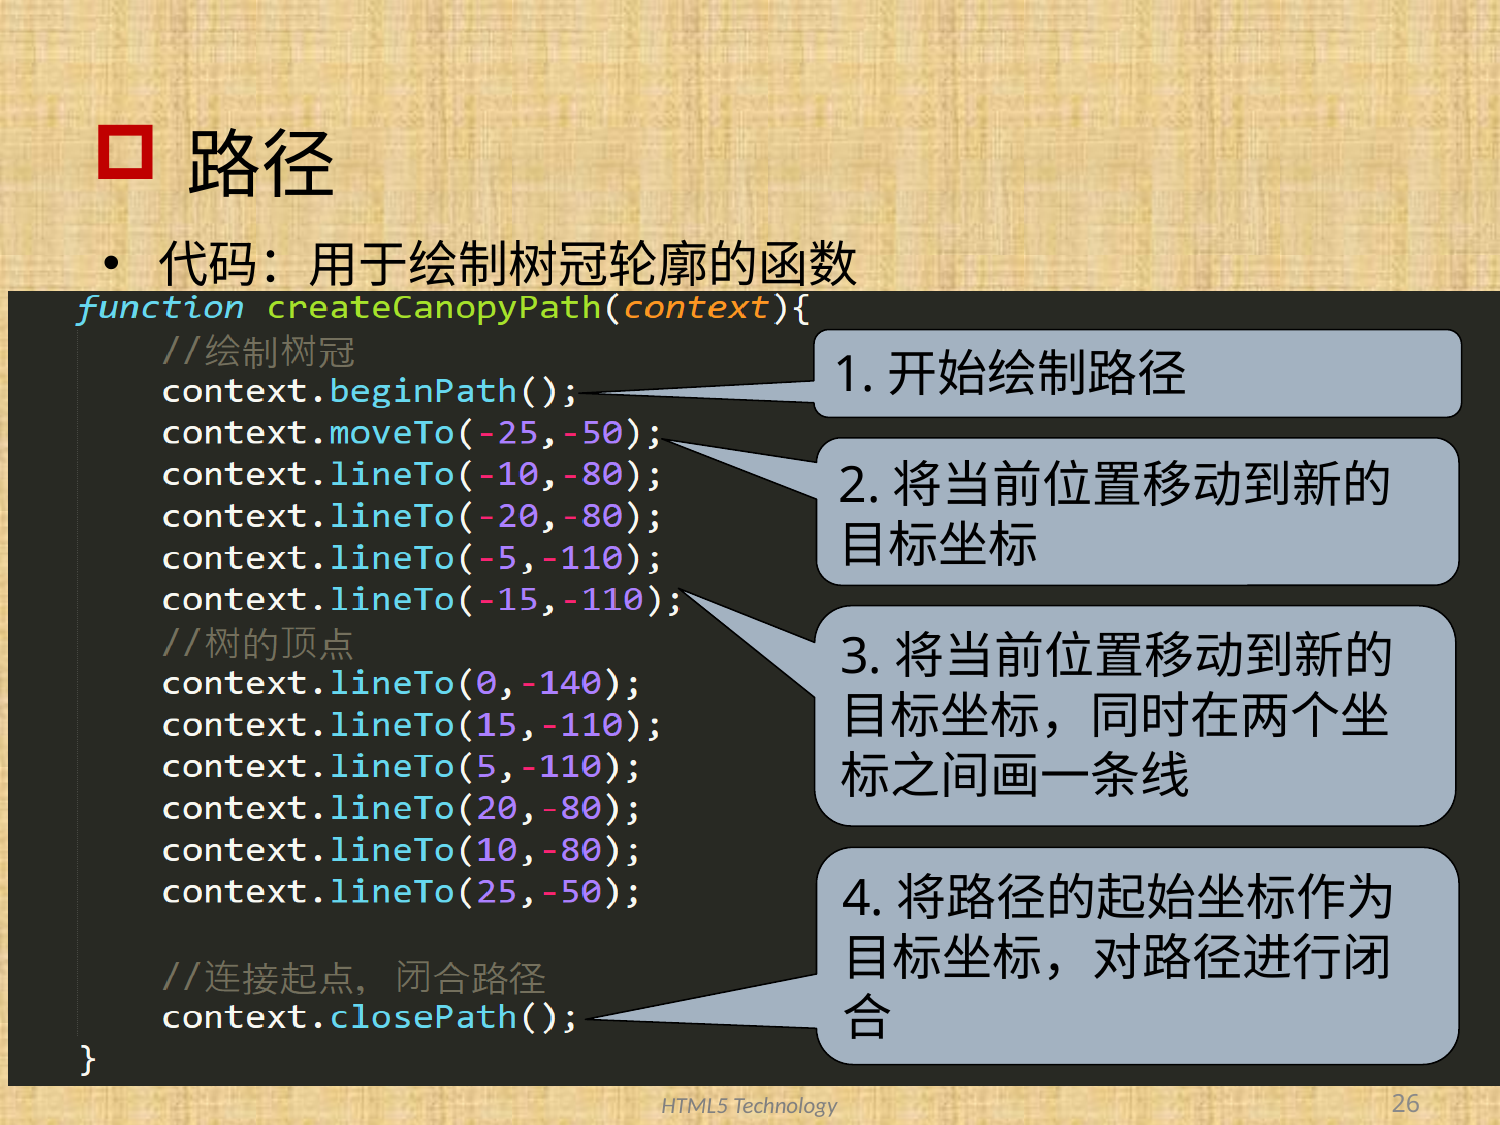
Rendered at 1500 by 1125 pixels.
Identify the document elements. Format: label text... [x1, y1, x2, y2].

picture [0, 0, 1500, 1125]
text_box 代码：用于绘制树冠轮廓的函数 [87, 256, 1436, 290]
slide_number 26 [1097, 1093, 1436, 1125]
footer HTML5 Technology [482, 1093, 1017, 1125]
title 路径 [77, 108, 1481, 256]
